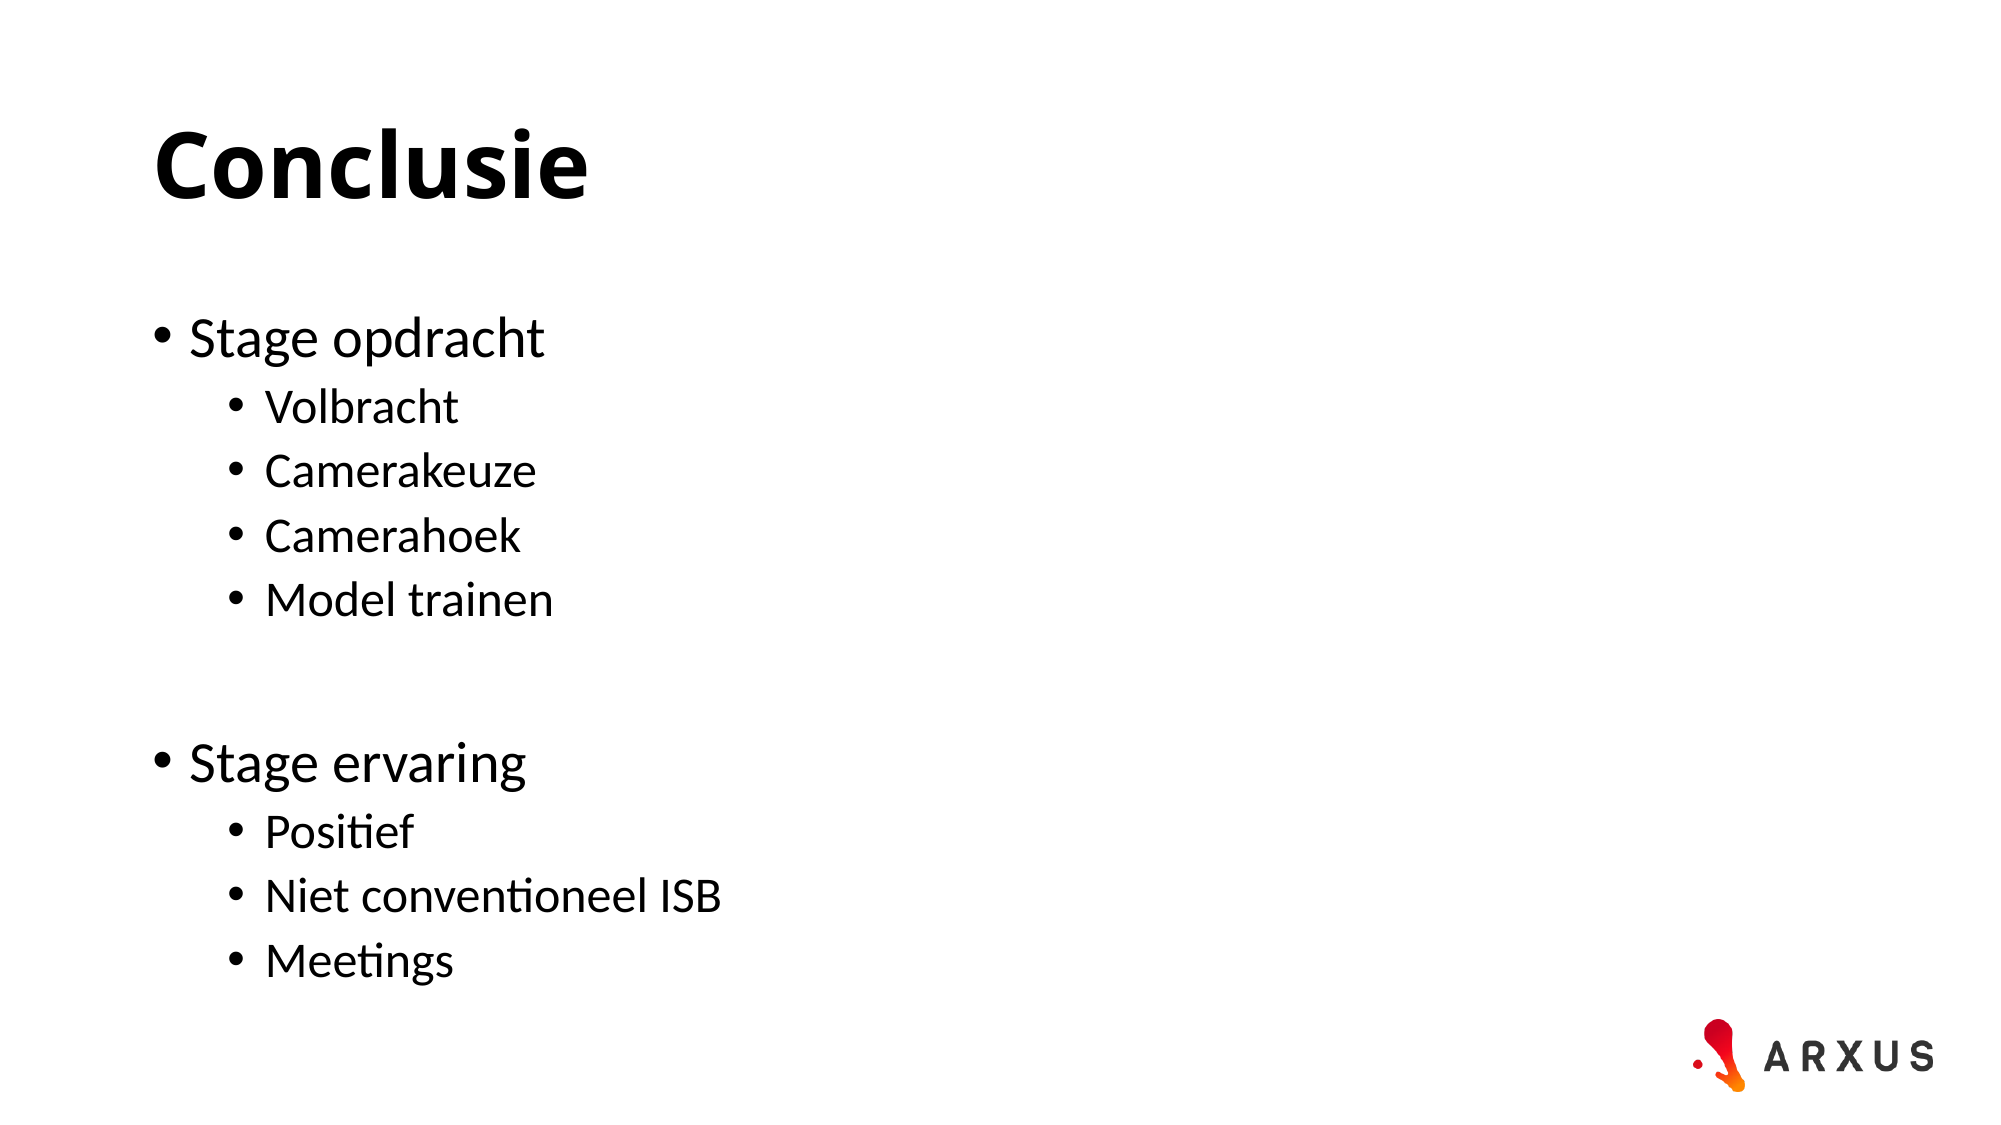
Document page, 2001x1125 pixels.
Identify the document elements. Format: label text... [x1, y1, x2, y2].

list Stage opdracht Volbracht Camerakeuze Camerahoek Model trainen Stage ervaring Positief Niet conventioneel ISB Meetings [137, 299, 1863, 1014]
title Conclusie [137, 59, 1863, 278]
picture [1693, 1019, 1933, 1092]
